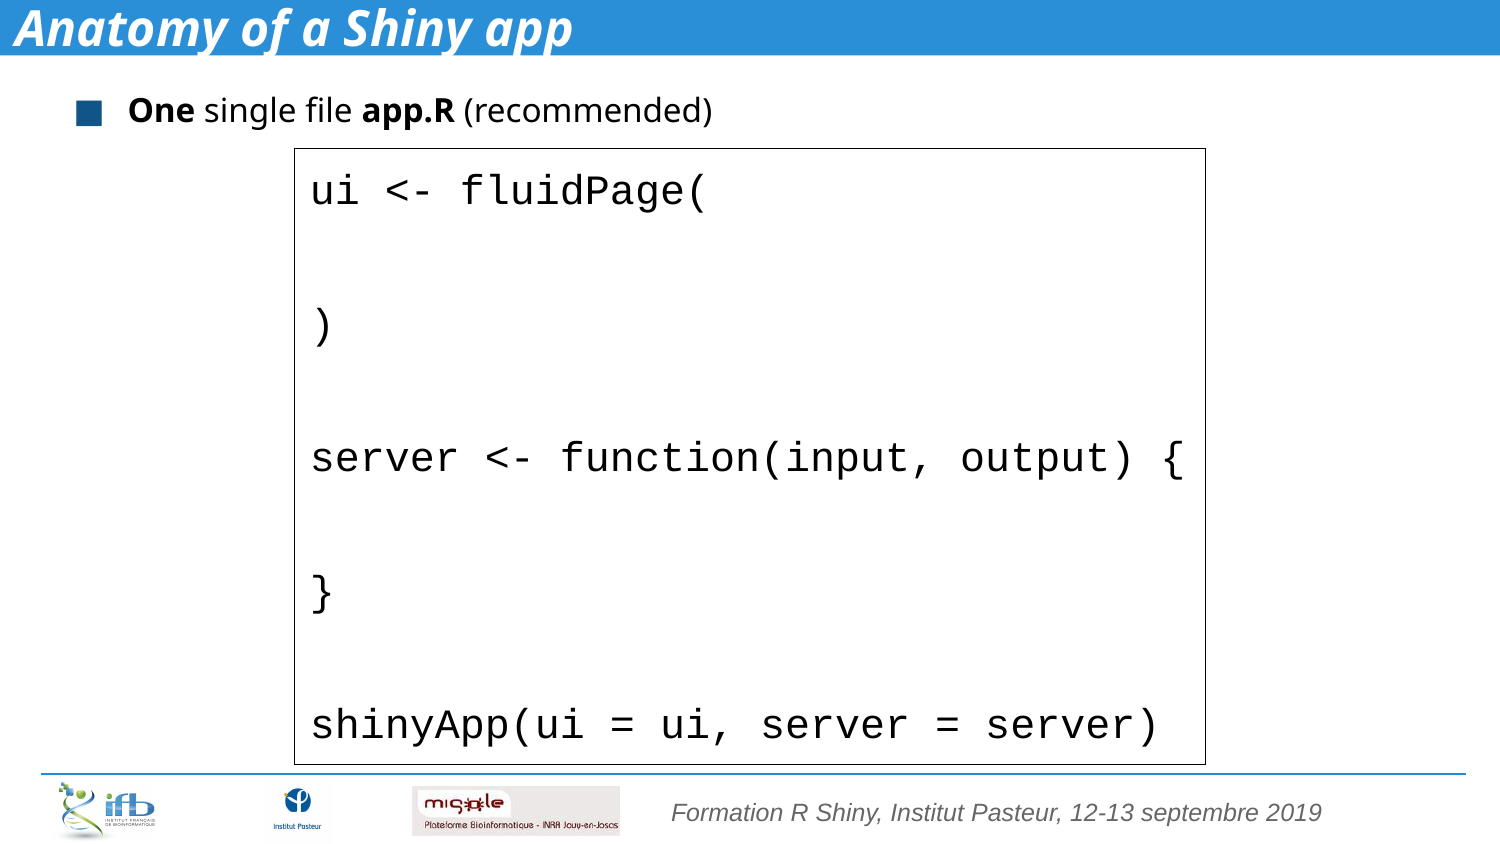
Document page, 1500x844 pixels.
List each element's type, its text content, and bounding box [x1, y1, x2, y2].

picture [412, 786, 620, 836]
title Anatomy of a Shiny app [0, 0, 1500, 56]
picture [262, 778, 333, 844]
list One single file app.R (recommended) [37, 74, 1469, 759]
picture [51, 779, 158, 843]
text_box ui <- fluidPage( ) server <- function(input, output) { } shinyApp(ui = ui, server = server) [294, 148, 1206, 765]
